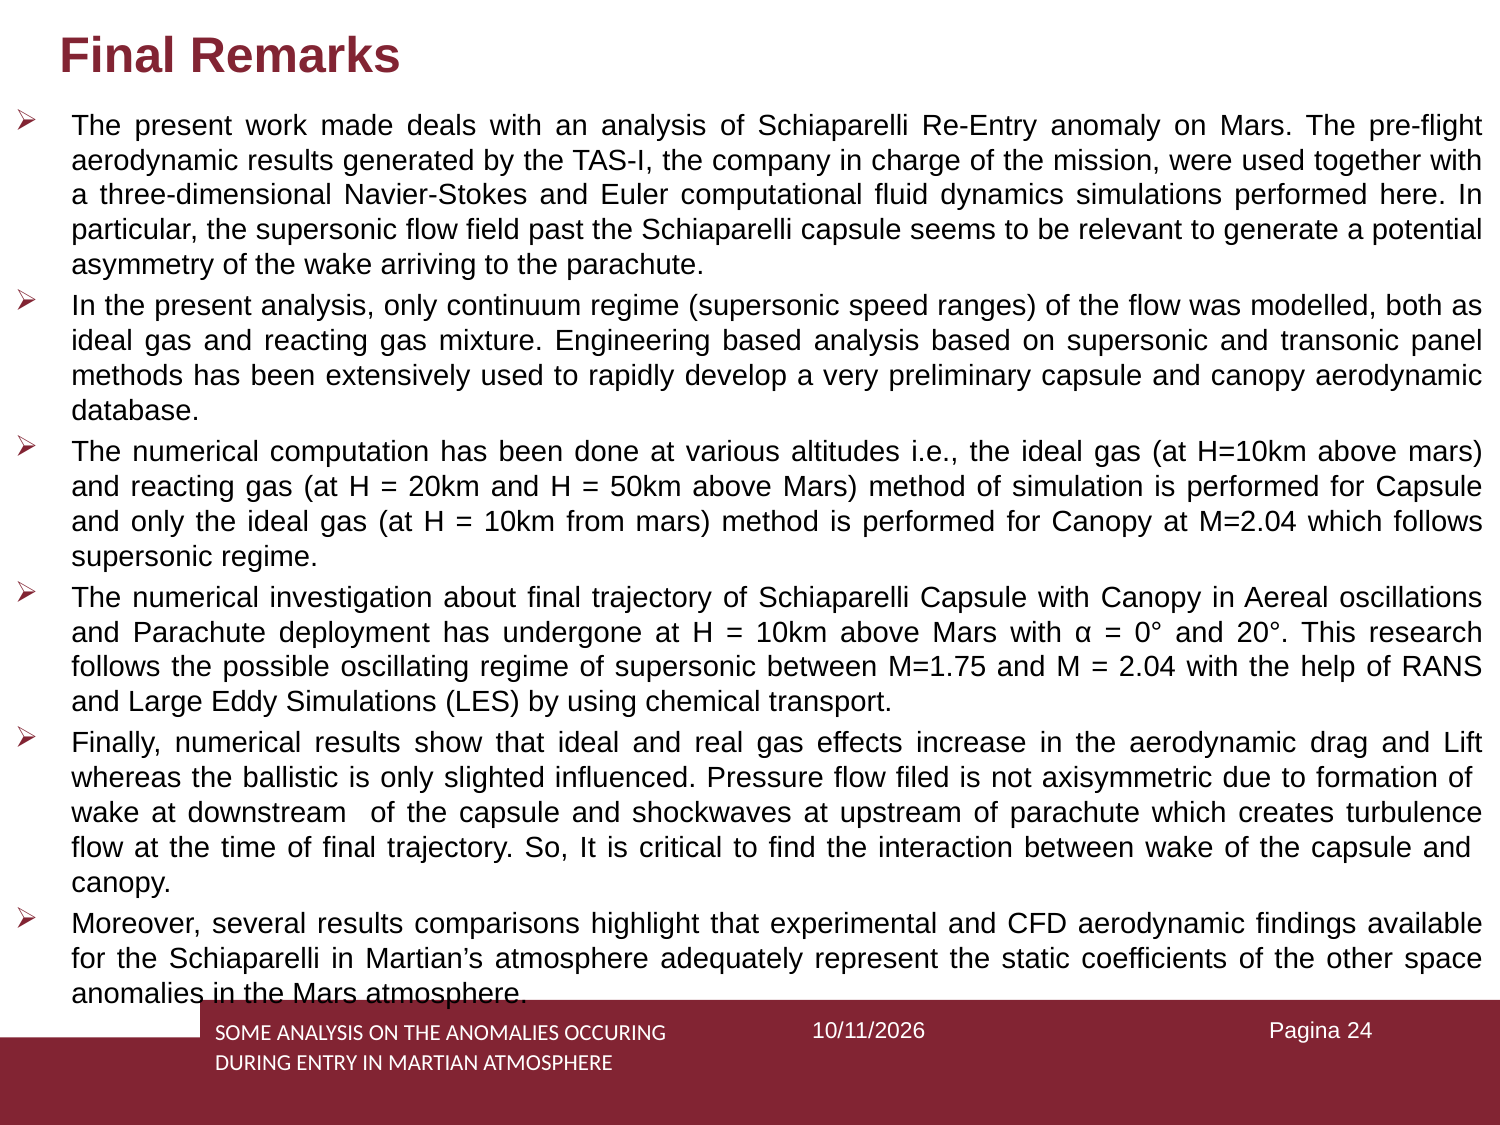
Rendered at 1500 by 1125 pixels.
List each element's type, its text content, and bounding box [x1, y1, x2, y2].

list The present work made deals with an analysis of Schiaparelli Re-Entry anomaly on Mars. The pre-flight aerodynamic results generated by the TAS-I, the company in charge of the mission, were used together with a three-dimensional Navier-Stokes and Euler computational fluid dynamics simulations performed here. In particular, the supersonic flow field past the Schiaparelli capsule seems to be relevant to generate a potential asymmetry of the wake arriving to the parachute. In the present analysis, only continuum regime (supersonic speed ranges) of the flow was modelled, both as ideal gas and reacting gas mixture. Engineering based analysis based on supersonic and transonic panel methods has been extensively used to rapidly develop a very preliminary capsule and canopy aerodynamic database. The numerical computation has been done at various altitudes i.e., the ideal gas (at H=10km above mars) and reacting gas (at H = 20km and H = 50km above Mars) method of simulation is performed for Capsule and only the ideal gas (at H = 10km from mars) method is performed for Canopy at M=2.04 which follows supersonic regime. The numerical investigation about final trajectory of Schiaparelli Capsule with Canopy in Aereal oscillations and Parachute deployment has undergone at H = 10km above Mars with α = 0° and 20°. This research follows the possible oscillating regime of supersonic between M=1.75 and M = 2.04 with the help of RANS and Large Eddy Simulations (LES) by using chemical transport. Finally, numerical results show that ideal and real gas effects increase in the aerodynamic drag and Lift whereas the ballistic is only slighted influenced. Pressure flow filed is not axisymmetric due to formation of wake at downstream of the capsule and shockwaves at upstream of parachute which creates turbulence flow at the time of final trajectory. So, It is critical to find the interaction between wake of the capsule and canopy. Moreover, several results comparisons highlight that experimental and CFD aerodynamic findings available for the Schiaparelli in Martian’s atmosphere adequately represent the static coefficients of the other space anomalies in the Mars atmosphere. [0, 98, 1500, 988]
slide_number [713, 1008, 1025, 1084]
slide_number Pagina 24 [1074, 1008, 1388, 1084]
title Final Remarks [44, 15, 1391, 79]
footer SOME ANALYSIS ON THE ANOMALIES OCCURING DURING ENTRY IN MARTIAN ATMOSPHERE [200, 1008, 713, 1084]
